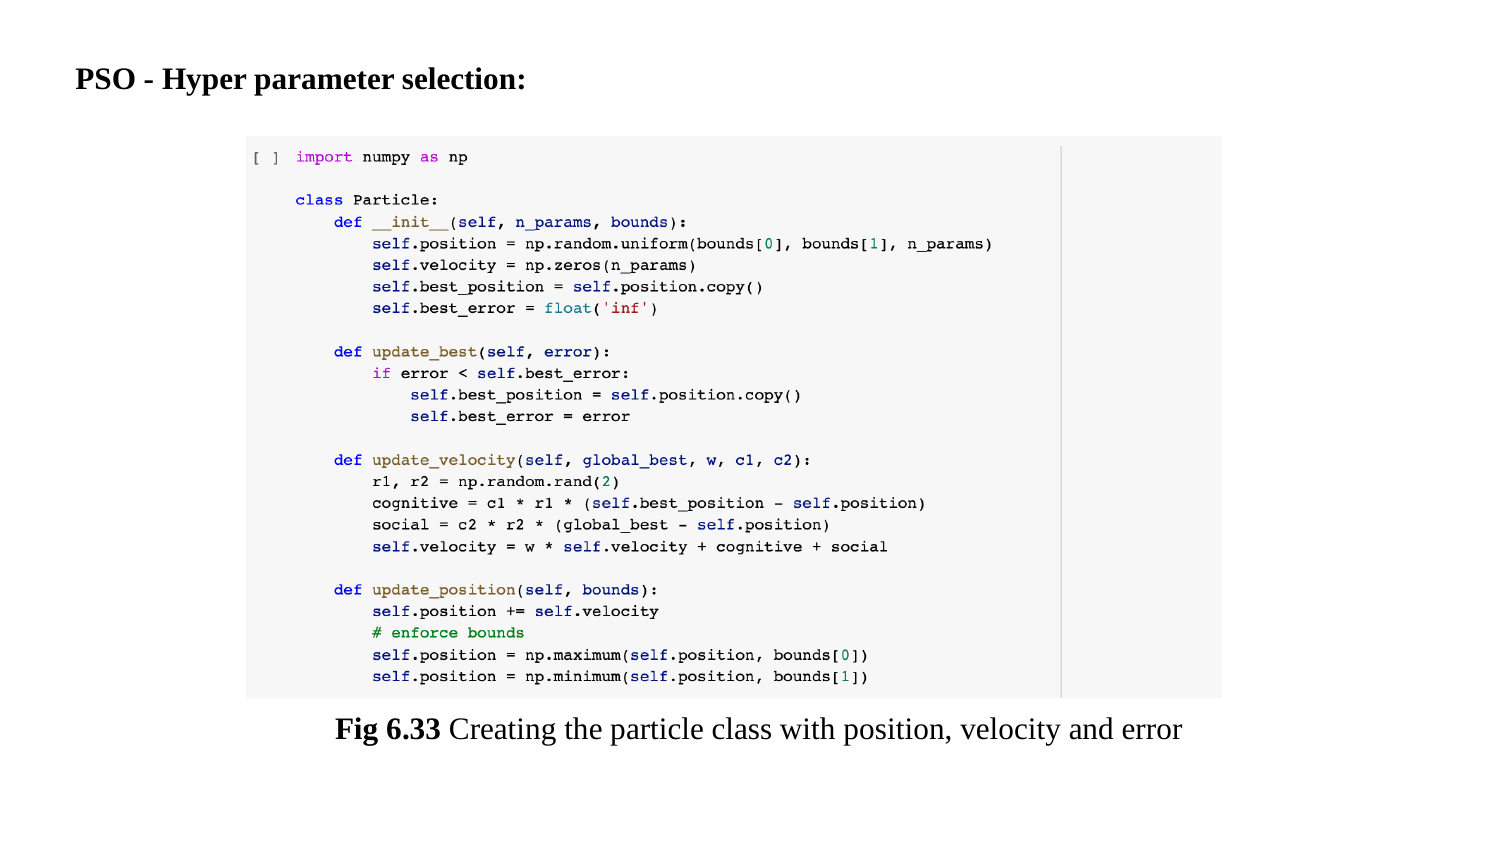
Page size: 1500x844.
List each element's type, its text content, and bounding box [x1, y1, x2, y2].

text_box PSO - Hyper parameter selection: [60, 37, 553, 111]
picture [246, 136, 1222, 698]
list Fig 6.33 Creating the particle class with position, velocity and error [267, 697, 1252, 797]
